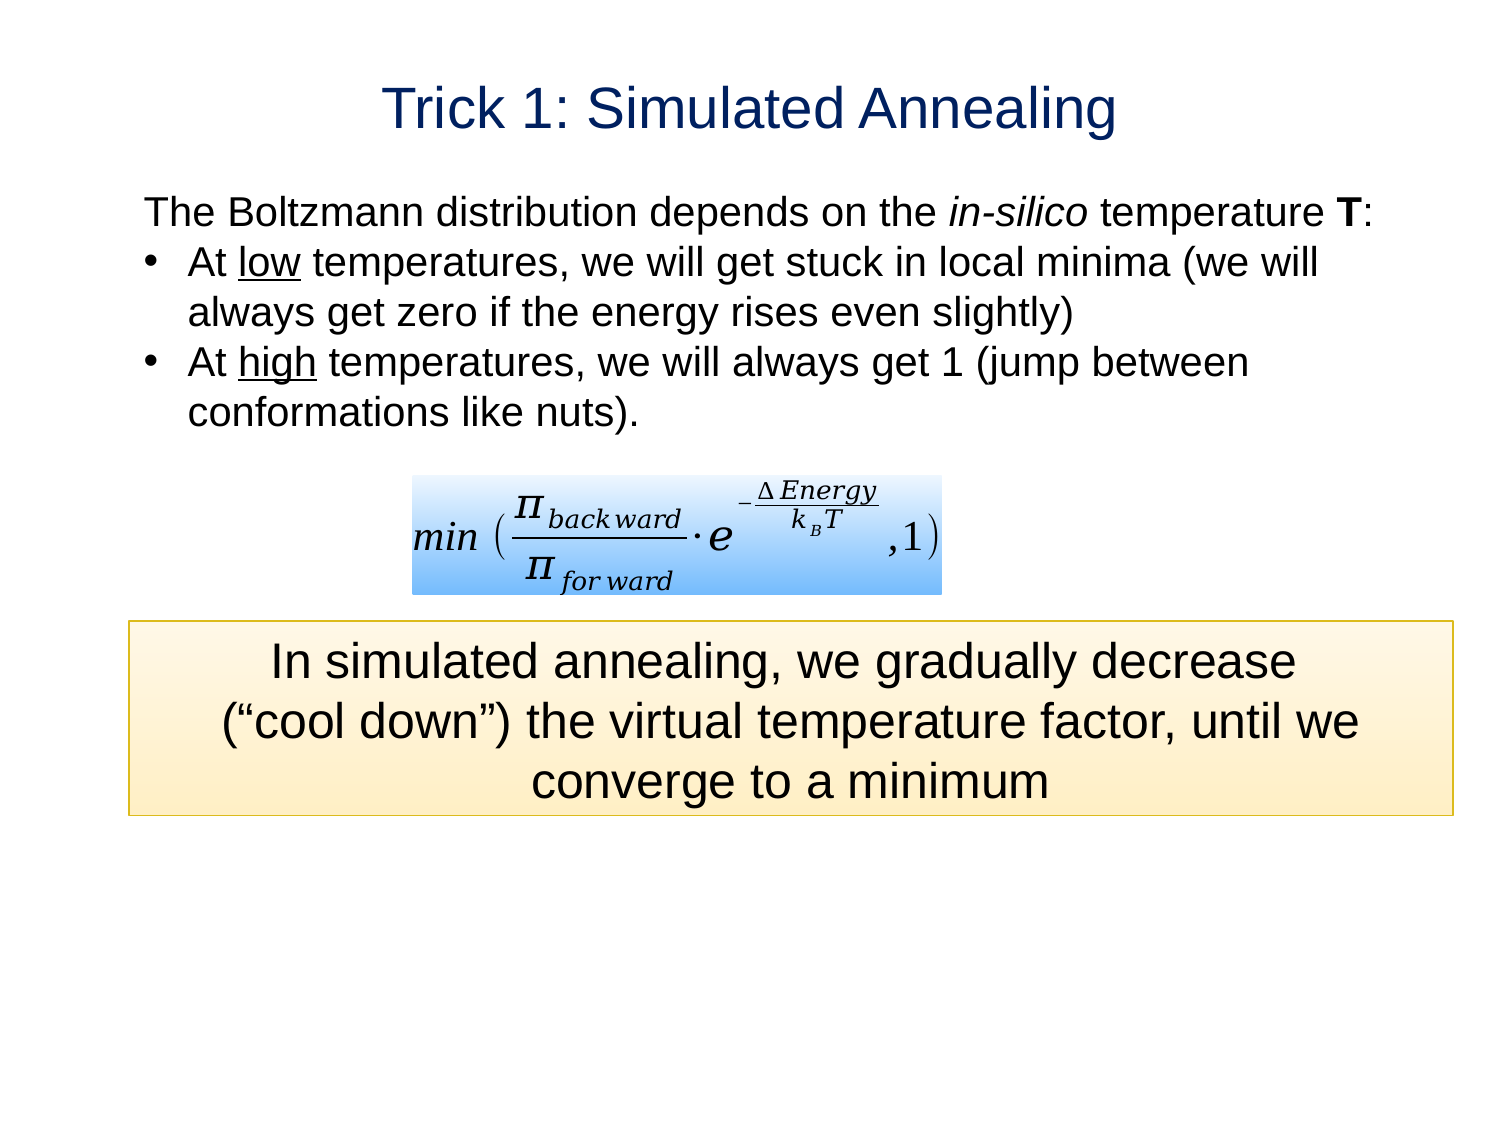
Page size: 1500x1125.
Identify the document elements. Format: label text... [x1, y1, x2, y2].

text_box In simulated annealing, we gradually decrease (“cool down”) the virtual temperature factor, until we converge to a minimum [128, 620, 1454, 816]
text_box The Boltzmann distribution depends on the in-silico temperature T: At low temperatures, we will get stuck in local minima (we will always get zero if the energy rises even slightly) At high temperatures, we will always get 1 (jump between conformations like nuts). [128, 177, 1395, 620]
title Trick 1: Simulated Annealing [74, 11, 1426, 200]
